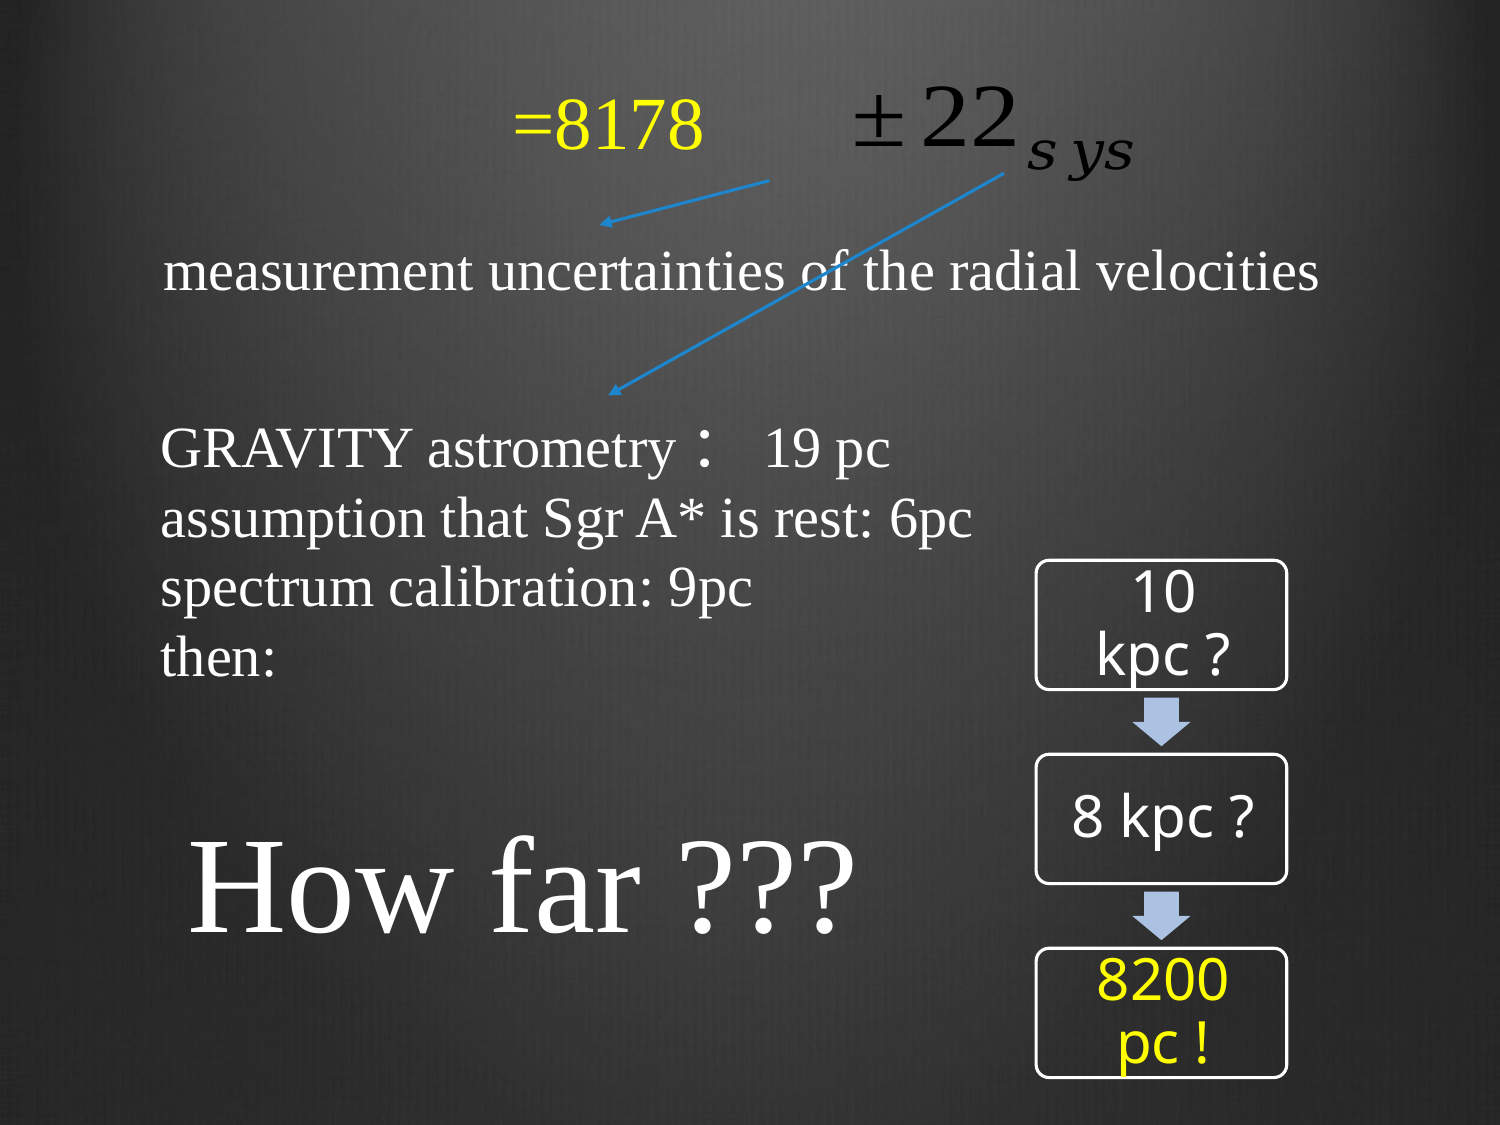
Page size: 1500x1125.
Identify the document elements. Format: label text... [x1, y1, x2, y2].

text_box measurement uncertainties of the radial velocities [148, 224, 604, 310]
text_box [608, 173, 1004, 396]
text_box measurement uncertainties of the radial velocities [1037, 224, 1336, 310]
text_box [547, 560, 1500, 1078]
text_box How far ??? [172, 787, 874, 1125]
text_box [599, 180, 605, 225]
